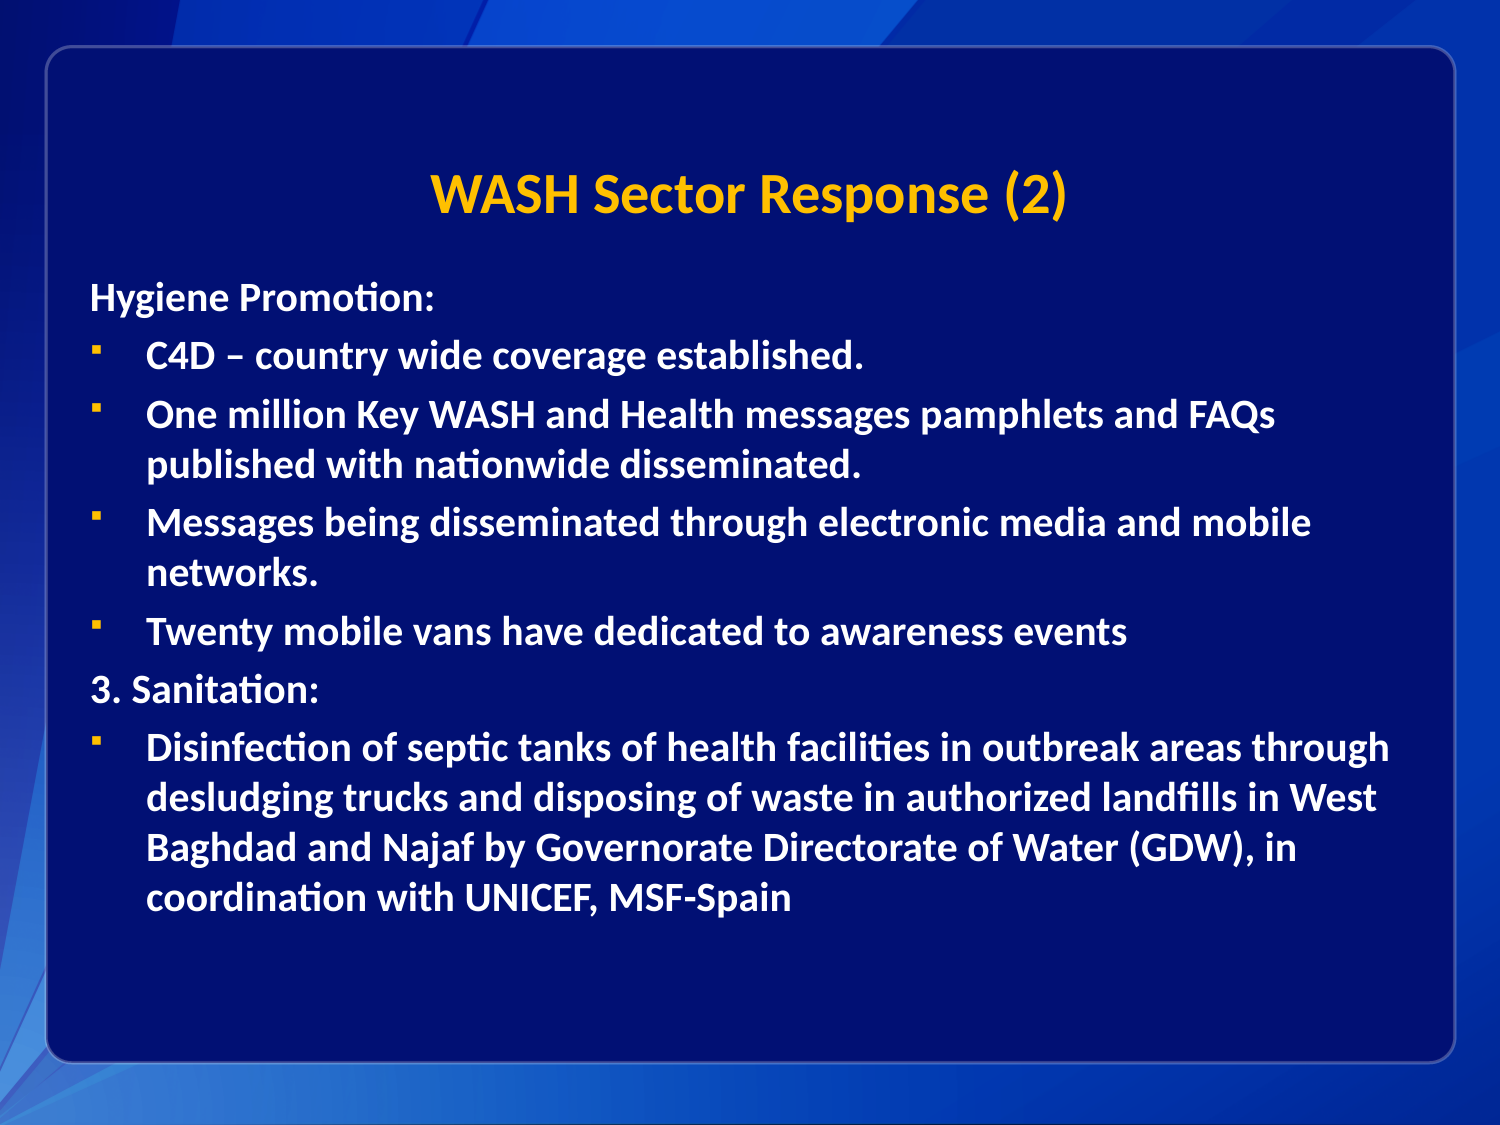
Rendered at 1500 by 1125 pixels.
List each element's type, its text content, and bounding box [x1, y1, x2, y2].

list Hygiene Promotion: C4D – country wide coverage established. One million Key WASH and Health messages pamphlets and FAQs published with nationwide disseminated. Messages being disseminated through electronic media and mobile networks. Twenty mobile vans have dedicated to awareness events 3. Sanitation: Disinfection of septic tanks of health facilities in outbreak areas through desludging trucks and disposing of waste in authorized landfills in West Baghdad and Najaf by Governorate Directorate of Water (GDW), in coordination with UNICEF, MSF-Spain [75, 262, 1425, 950]
title WASH Sector Response (2) [75, 45, 1425, 233]
picture [0, 0, 1500, 1125]
